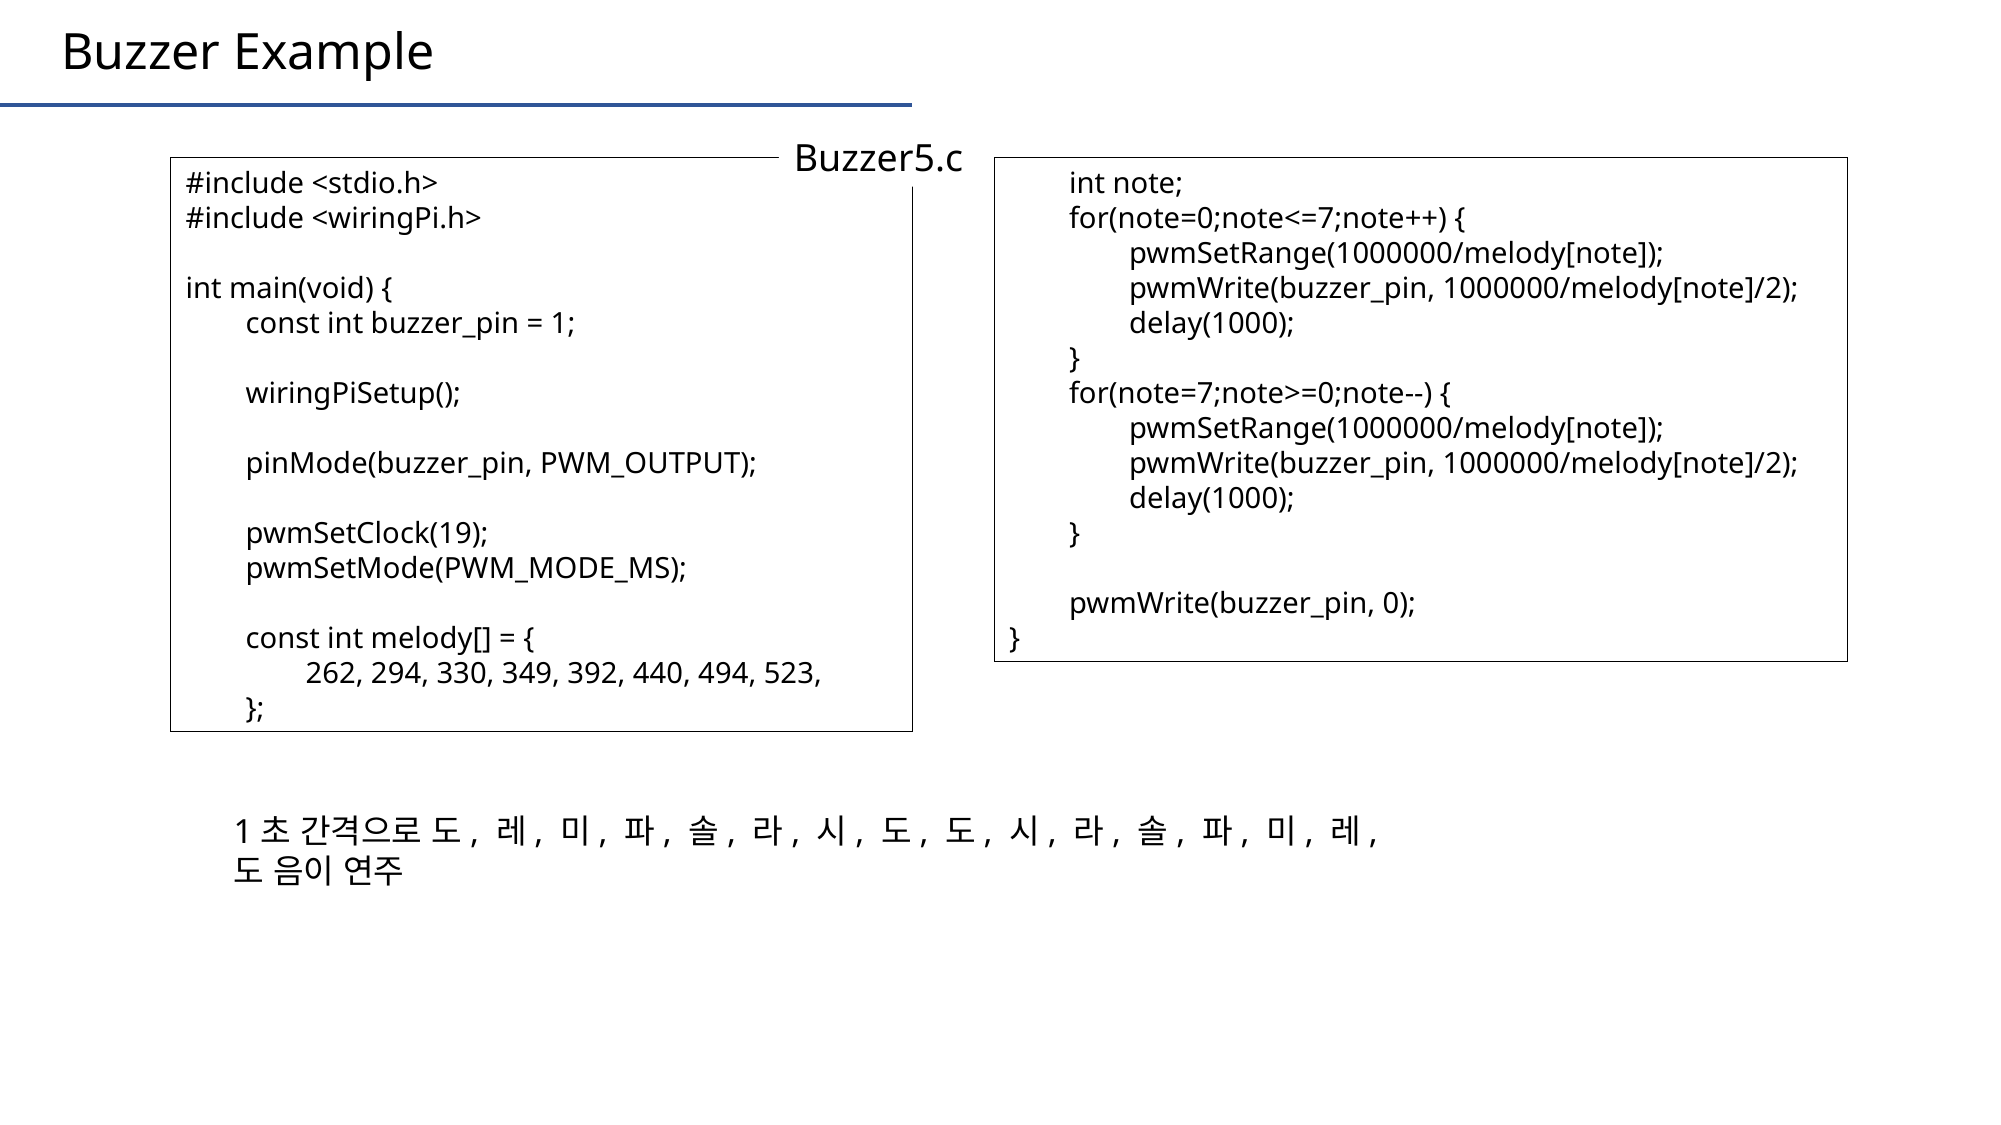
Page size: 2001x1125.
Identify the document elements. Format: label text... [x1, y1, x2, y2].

text_box int note; for(note=0;note<=7;note++) { pwmSetRange(1000000/melody[note]); pwmWrite(buzzer_pin, 1000000/melody[note]/2); delay(1000); } for(note=7;note>=0;note--) { pwmSetRange(1000000/melody[note]); pwmWrite(buzzer_pin, 1000000/melody[note]/2); delay(1000); } pwmWrite(buzzer_pin, 0); } [994, 157, 1848, 662]
text_box 1초 간격으로 도, 레, 미, 파, 솔, 라, 시, 도, 도, 시, 라, 솔, 파, 미, 레, 도 음이 연주 [219, 802, 1439, 898]
text_box Buzzer5.c [778, 126, 978, 187]
text_box #include <stdio.h> #include <wiringPi.h> int main(void) { const int buzzer_pin = 1; wiringPiSetup(); pinMode(buzzer_pin, PWM_OUTPUT); pwmSetClock(19); pwmSetMode(PWM_MODE_MS); const int melody[] = { 262, 294, 330, 349, 392, 440, 494, 523, }; [170, 157, 913, 732]
text_box Buzzer Example [46, 12, 450, 88]
